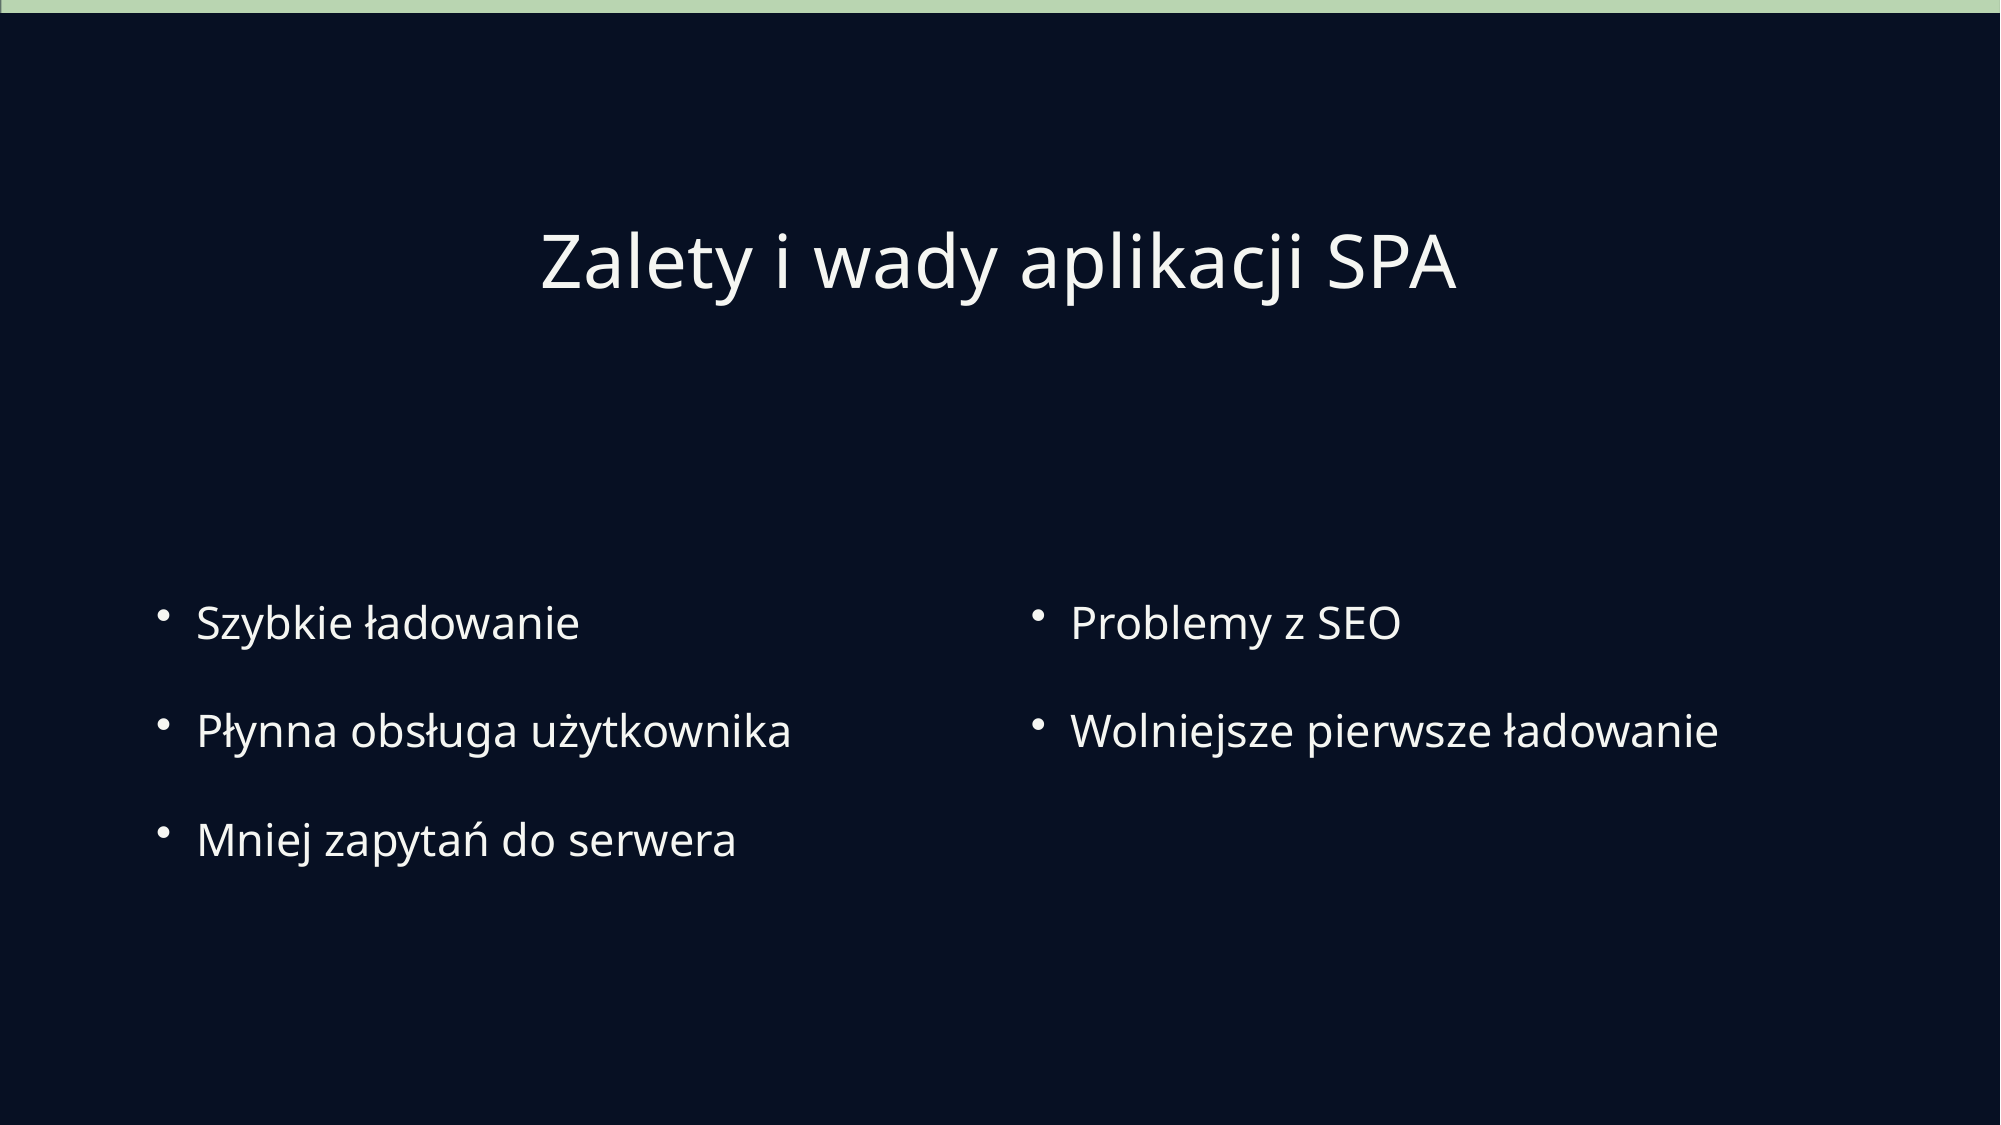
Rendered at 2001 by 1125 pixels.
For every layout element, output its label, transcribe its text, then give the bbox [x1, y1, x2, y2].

text_box Zalety i wady aplikacji SPA [0, 66, 2000, 304]
text_box Szybkie ładowanie Płynna obsługa użytkownika Mniej zapytań do serwera [156, 591, 1050, 868]
text_box Problemy z SEO Wolniejsze pierwsze ładowanie [1030, 591, 1925, 815]
picture [0, 0, 2000, 13]
